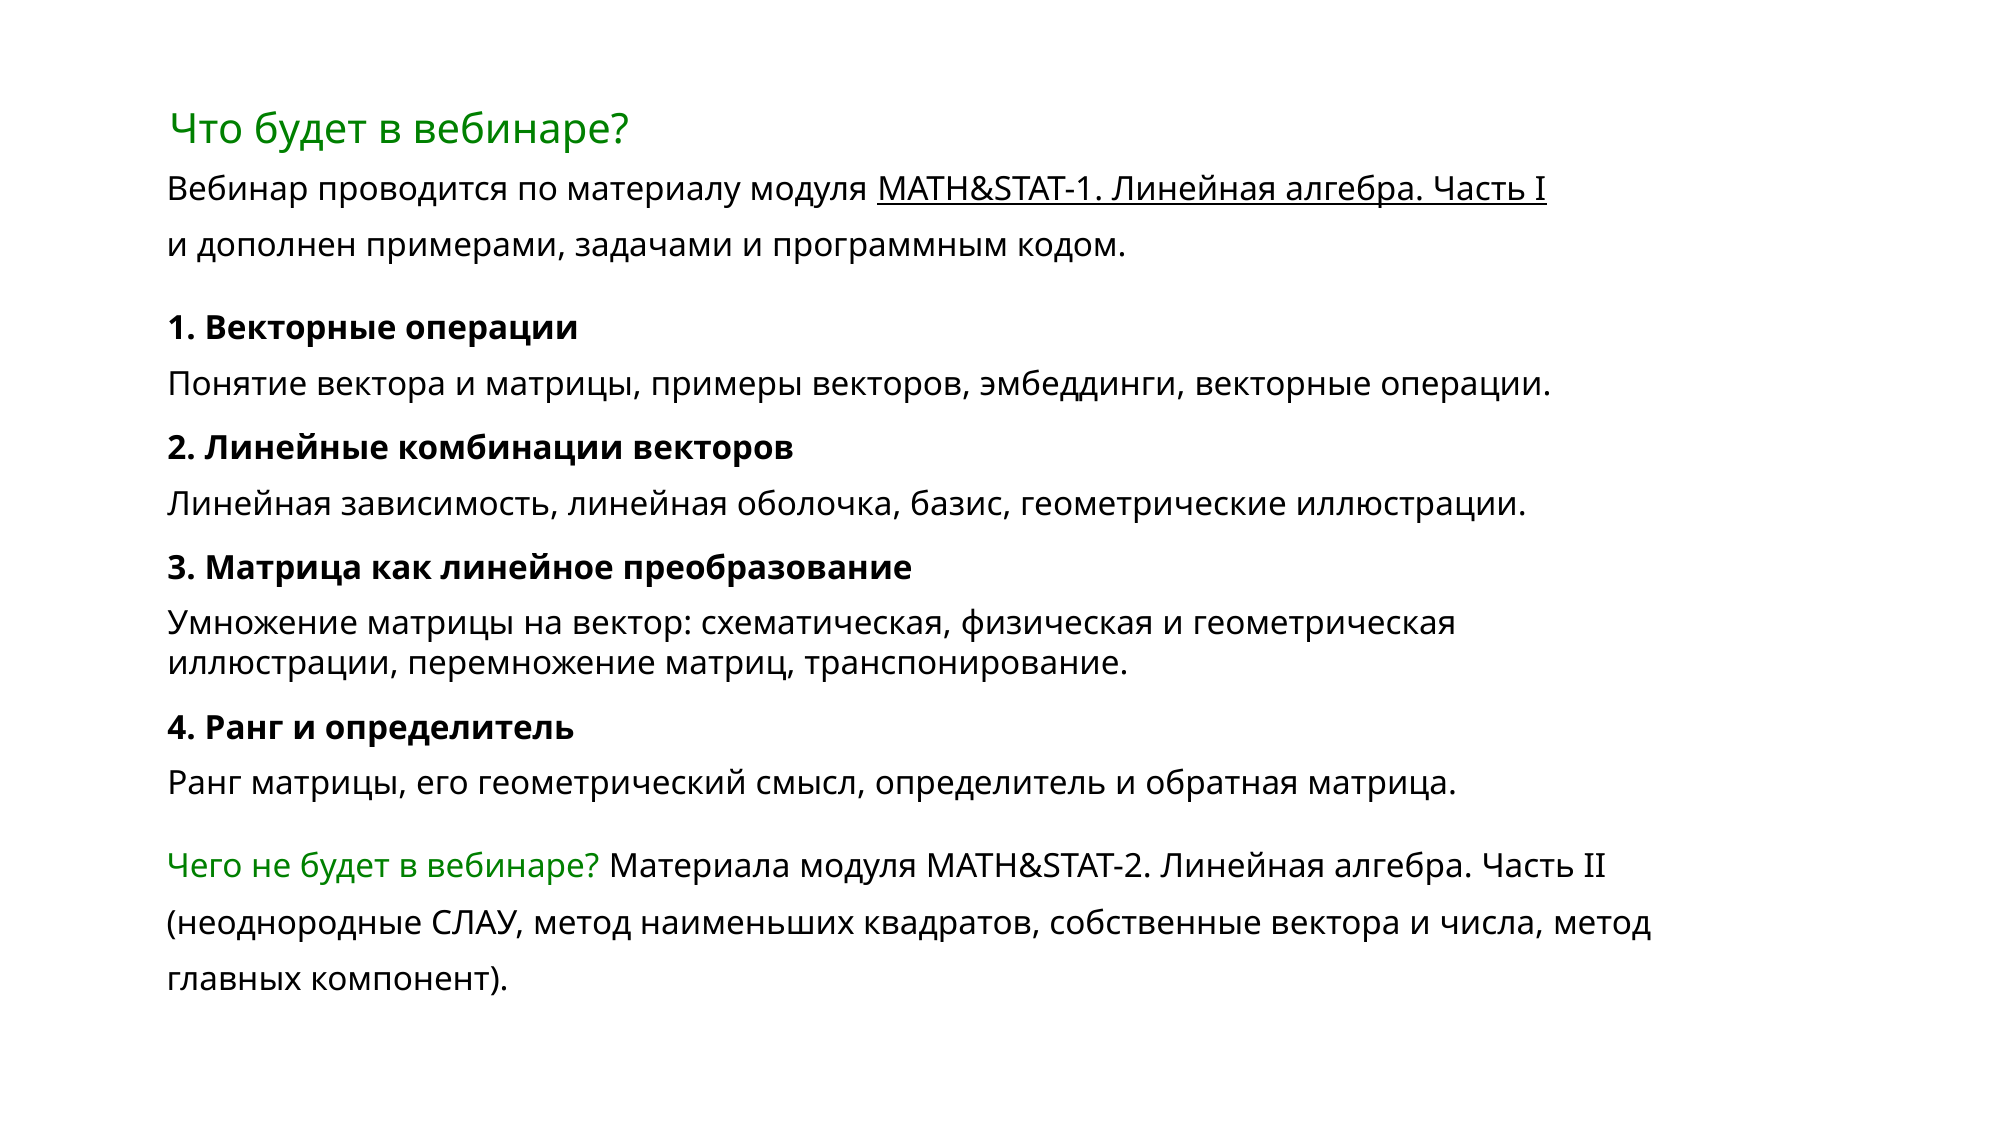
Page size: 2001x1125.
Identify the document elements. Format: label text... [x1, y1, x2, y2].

text_box Что будет в вебинаре? [154, 94, 645, 159]
text_box Чего не будет в вебинаре? Материала модуля MATH&STAT-2. Линейная алгебра. Часть II [151, 837, 1711, 892]
text_box (неоднородные СЛАУ, метод наименьших квадратов, собственные вектора и числа, метод [151, 894, 1866, 949]
text_box 2. Линейные комбинации векторов [152, 418, 1764, 474]
text_box 4. Ранг и определитель [152, 698, 1764, 754]
text_box Вебинар проводится по материалу модуля MATH&STAT-1. Линейная алгебра. Часть I [151, 159, 1878, 215]
text_box 1. Векторные операции [152, 299, 1764, 354]
text_box Ранг матрицы, его геометрический смысл, определитель и обратная матрица. [152, 754, 1879, 809]
text_box 3. Матрица как линейное преобразование [152, 538, 1764, 593]
text_box Линейная зависимость, линейная оболочка, базис, геометрические иллюстрации. [152, 474, 1879, 529]
text_box Понятие вектора и матрицы, примеры векторов, эмбеддинги, векторные операции. [152, 354, 1879, 410]
text_box главных компонент). [151, 949, 1866, 1005]
text_box и дополнен примерами, задачами и программным кодом. [151, 215, 1397, 271]
text_box Умножение матрицы на вектор: схематическая, физическая и геометрическая иллюстрации, перемножение матриц, транспонирование. [152, 593, 1879, 689]
